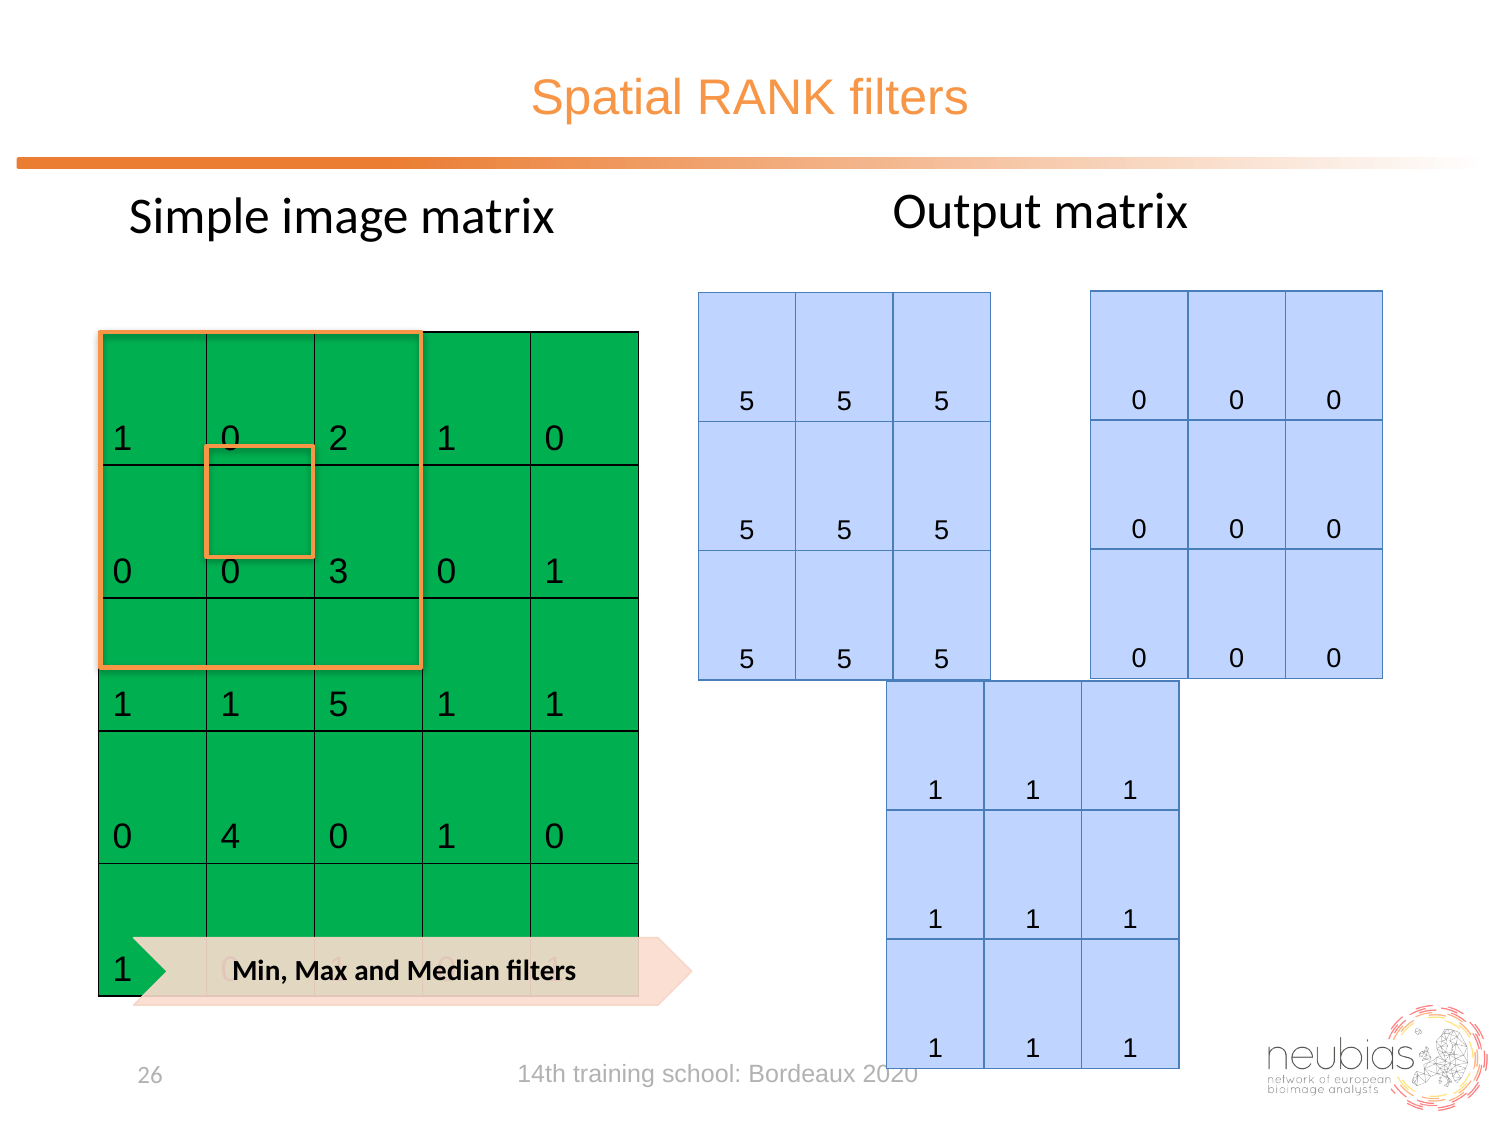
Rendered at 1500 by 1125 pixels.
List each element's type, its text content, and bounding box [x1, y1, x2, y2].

table_cell 0 [1286, 550, 1382, 678]
table_header 0 [1091, 292, 1187, 419]
table_cell 1 [1082, 940, 1178, 1068]
table_cell 5 [699, 422, 795, 550]
table_cell 1 [887, 940, 983, 1068]
text_box Output matrix [886, 178, 1403, 253]
table_cell 0 [1091, 421, 1187, 548]
picture [1258, 1004, 1489, 1113]
table_header 1 [887, 682, 983, 809]
table_header 5 [699, 293, 795, 421]
table_cell 5 [796, 422, 892, 550]
table_cell 1 [985, 811, 1081, 938]
text_box [100, 331, 422, 668]
table_cell 5 [315, 675, 422, 730]
table_cell 1 [531, 599, 638, 730]
text_box Simple image matrix [123, 184, 639, 258]
table_cell 0 [1189, 550, 1285, 678]
table_cell 0 [1286, 421, 1382, 548]
table_cell 1 [887, 811, 983, 938]
table_cell 1 [985, 940, 1081, 1068]
table_cell 1 [531, 466, 638, 597]
table_cell 1 [207, 676, 314, 730]
table_header 1 [425, 333, 530, 464]
table_cell 1 [1082, 811, 1178, 938]
table_header 1 [1082, 682, 1178, 809]
table_cell 5 [796, 551, 892, 679]
table_cell 0 [423, 864, 530, 935]
table_cell 4 [207, 732, 314, 863]
title Spatial RANK filters [75, 45, 1425, 144]
table_header 1 [985, 682, 1081, 809]
table_cell 1 [315, 864, 422, 935]
slide_number 26 [75, 1043, 178, 1103]
table_cell 0 [315, 732, 422, 863]
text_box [133, 937, 701, 1006]
table_cell 0 [99, 732, 206, 863]
table_cell 1 [423, 732, 530, 863]
table_cell 5 [894, 422, 990, 550]
table_header 0 [1189, 292, 1285, 419]
table_header 0 [1286, 292, 1382, 419]
table_cell 0 [207, 864, 314, 935]
table_cell 1 [99, 864, 206, 995]
table_header 5 [796, 293, 892, 421]
table_cell 1 [531, 864, 638, 935]
text_box [206, 445, 314, 558]
footer 14th training school: Bordeaux 2020 [177, 1042, 1259, 1103]
table_header 0 [531, 333, 638, 464]
table_cell 1 [99, 675, 206, 730]
table_cell 0 [1189, 421, 1285, 548]
table_cell 0 [427, 466, 530, 597]
table_cell 5 [894, 551, 990, 679]
table_cell 5 [699, 551, 795, 679]
table_header 5 [894, 293, 990, 421]
table_cell 0 [1091, 550, 1187, 678]
table_cell 0 [531, 732, 638, 863]
table_cell 1 [423, 599, 530, 730]
